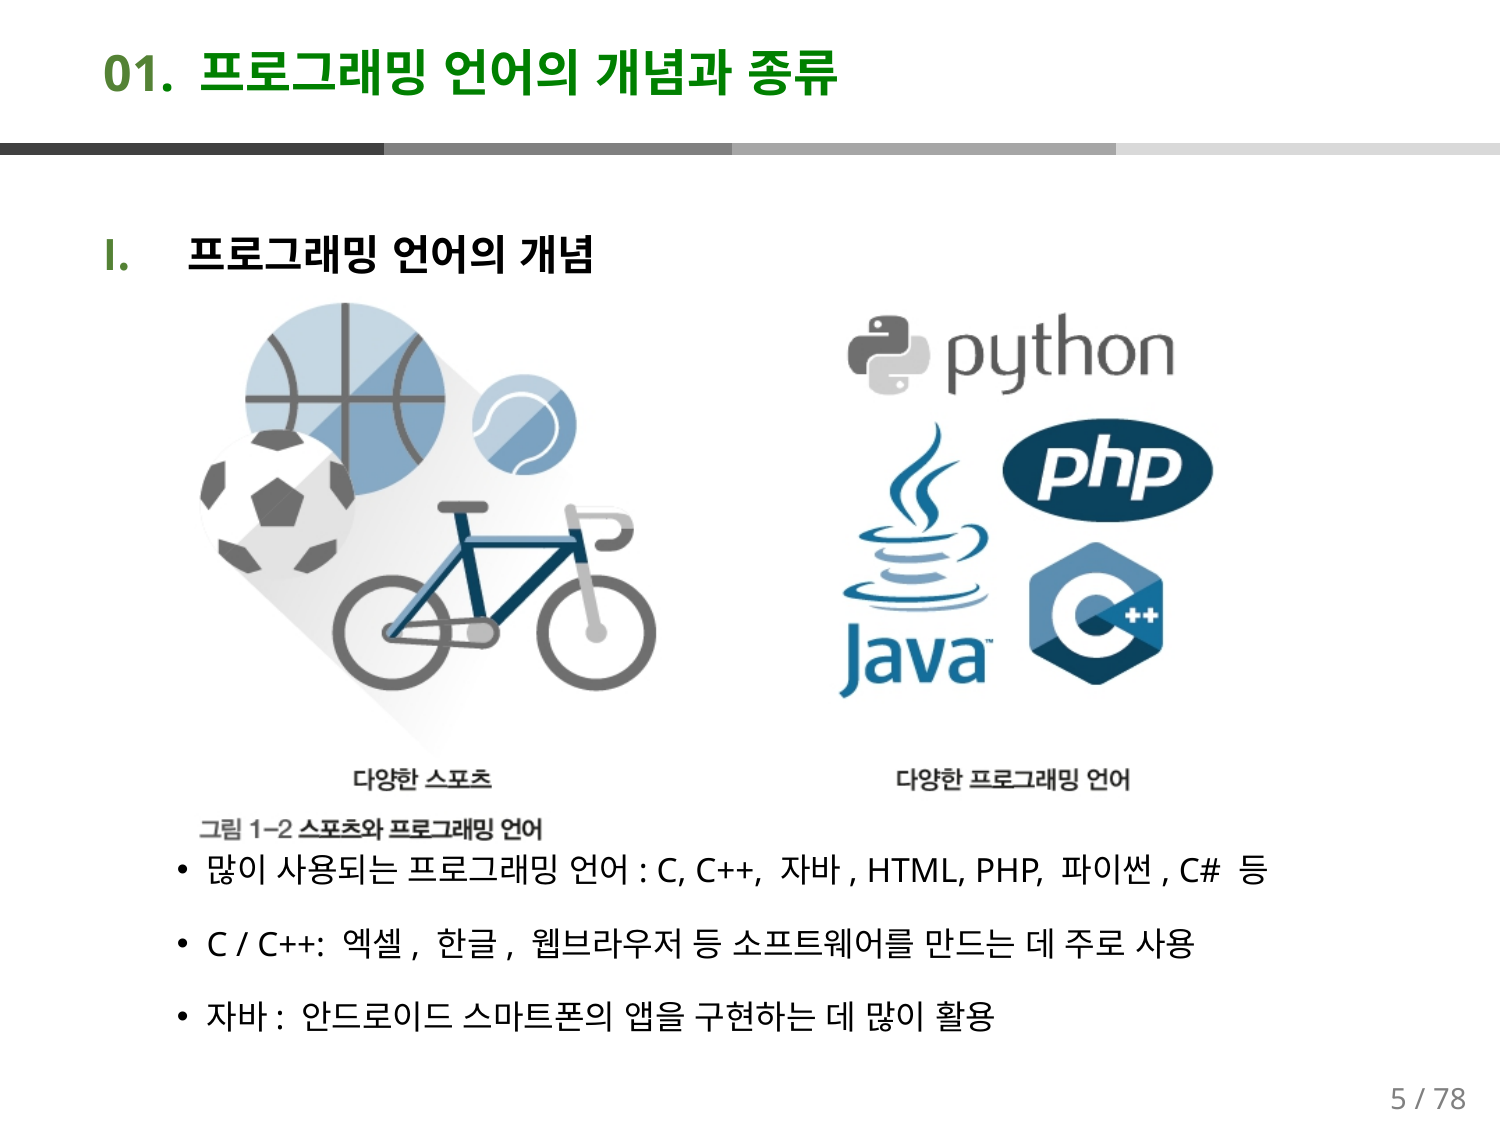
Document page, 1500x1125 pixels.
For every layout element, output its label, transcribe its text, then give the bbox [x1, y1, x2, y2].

list 프로그래밍 언어의 개념 많이 사용되는 프로그래밍 언어: C, C++, 자바, HTML, PHP, 파이썬, C# 등 C / C++: 엑셀, 한글, 웹브라우저 등 소프트웨어를 만드는 데 주로 사용 자바: 안드로이드 스마트폰의 앱을 구현하는 데 많이 활용 [88, 196, 1412, 1095]
title 01. 프로그래밍 언어의 개념과 종류 [88, 30, 1400, 121]
picture [194, 295, 1223, 849]
